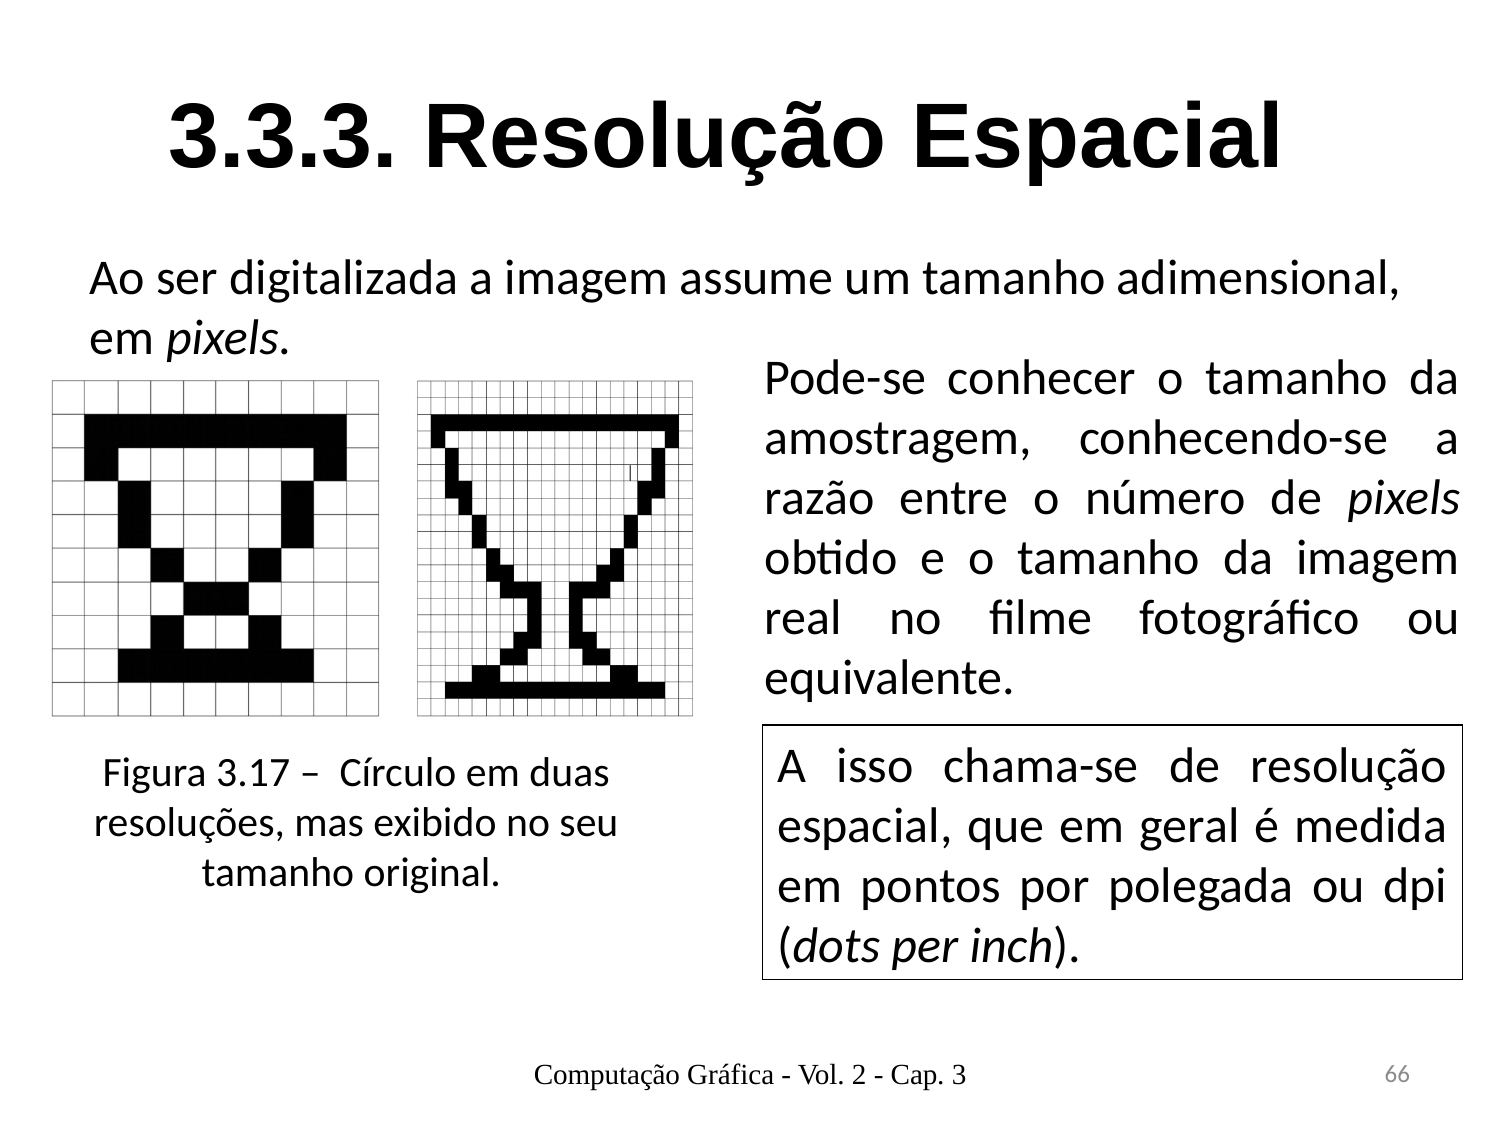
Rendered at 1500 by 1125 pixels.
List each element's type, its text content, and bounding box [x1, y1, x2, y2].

text_box Ao ser digitalizada a imagem assume um tamanho adimensional, em pixels. [75, 237, 1463, 373]
slide_number 66 [1074, 1042, 1425, 1103]
text_box Figura 3.17 – Círculo em duas resoluções, mas exibido no seu tamanho original. [37, 737, 675, 903]
text_box A isso chama-se de resolução espacial, que em geral é medida em pontos por polegada ou dpi (dots per inch). [762, 724, 1463, 980]
footer Computação Gráfica - Vol. 2 - Cap. 3 [512, 1042, 988, 1103]
text_box Pode-se conhecer o tamanho da amostragem, conhecendo-se a razão entre o número de pixels obtido e o tamanho da imagem real no filme fotográfico ou equivalente. [750, 337, 1475, 713]
title 3.3.3. Resolução Espacial [99, 37, 1375, 225]
picture [37, 374, 738, 727]
